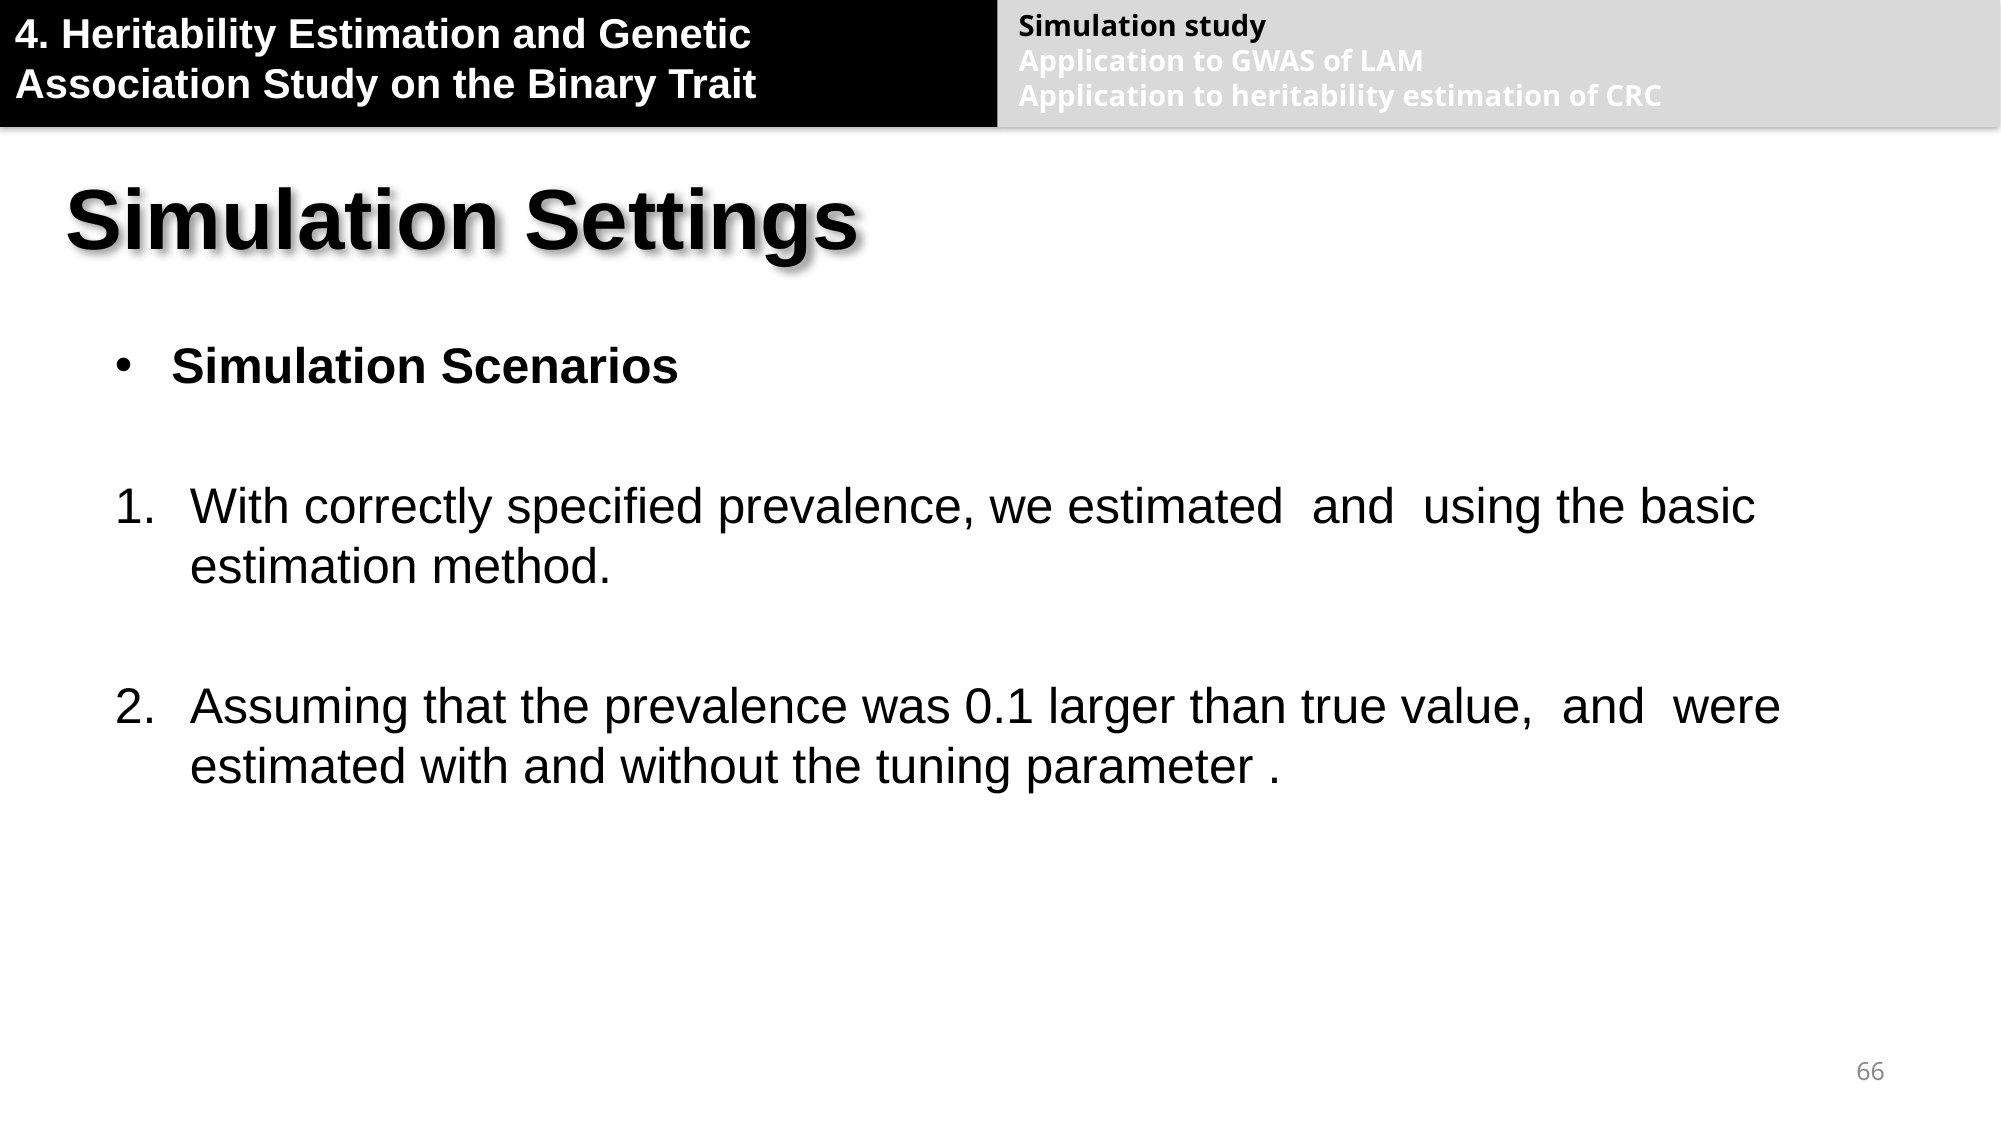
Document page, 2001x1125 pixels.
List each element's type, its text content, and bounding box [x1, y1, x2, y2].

slide_number 66 [1433, 1042, 1900, 1103]
title Simulation Settings [50, 155, 1851, 274]
text_box 4. Heritability Estimation and Genetic Association Study on the Binary Trait [0, 0, 894, 115]
text_box Simulation study Application to GWAS of LAM Application to heritability estimation of CRC [1003, 0, 2000, 120]
